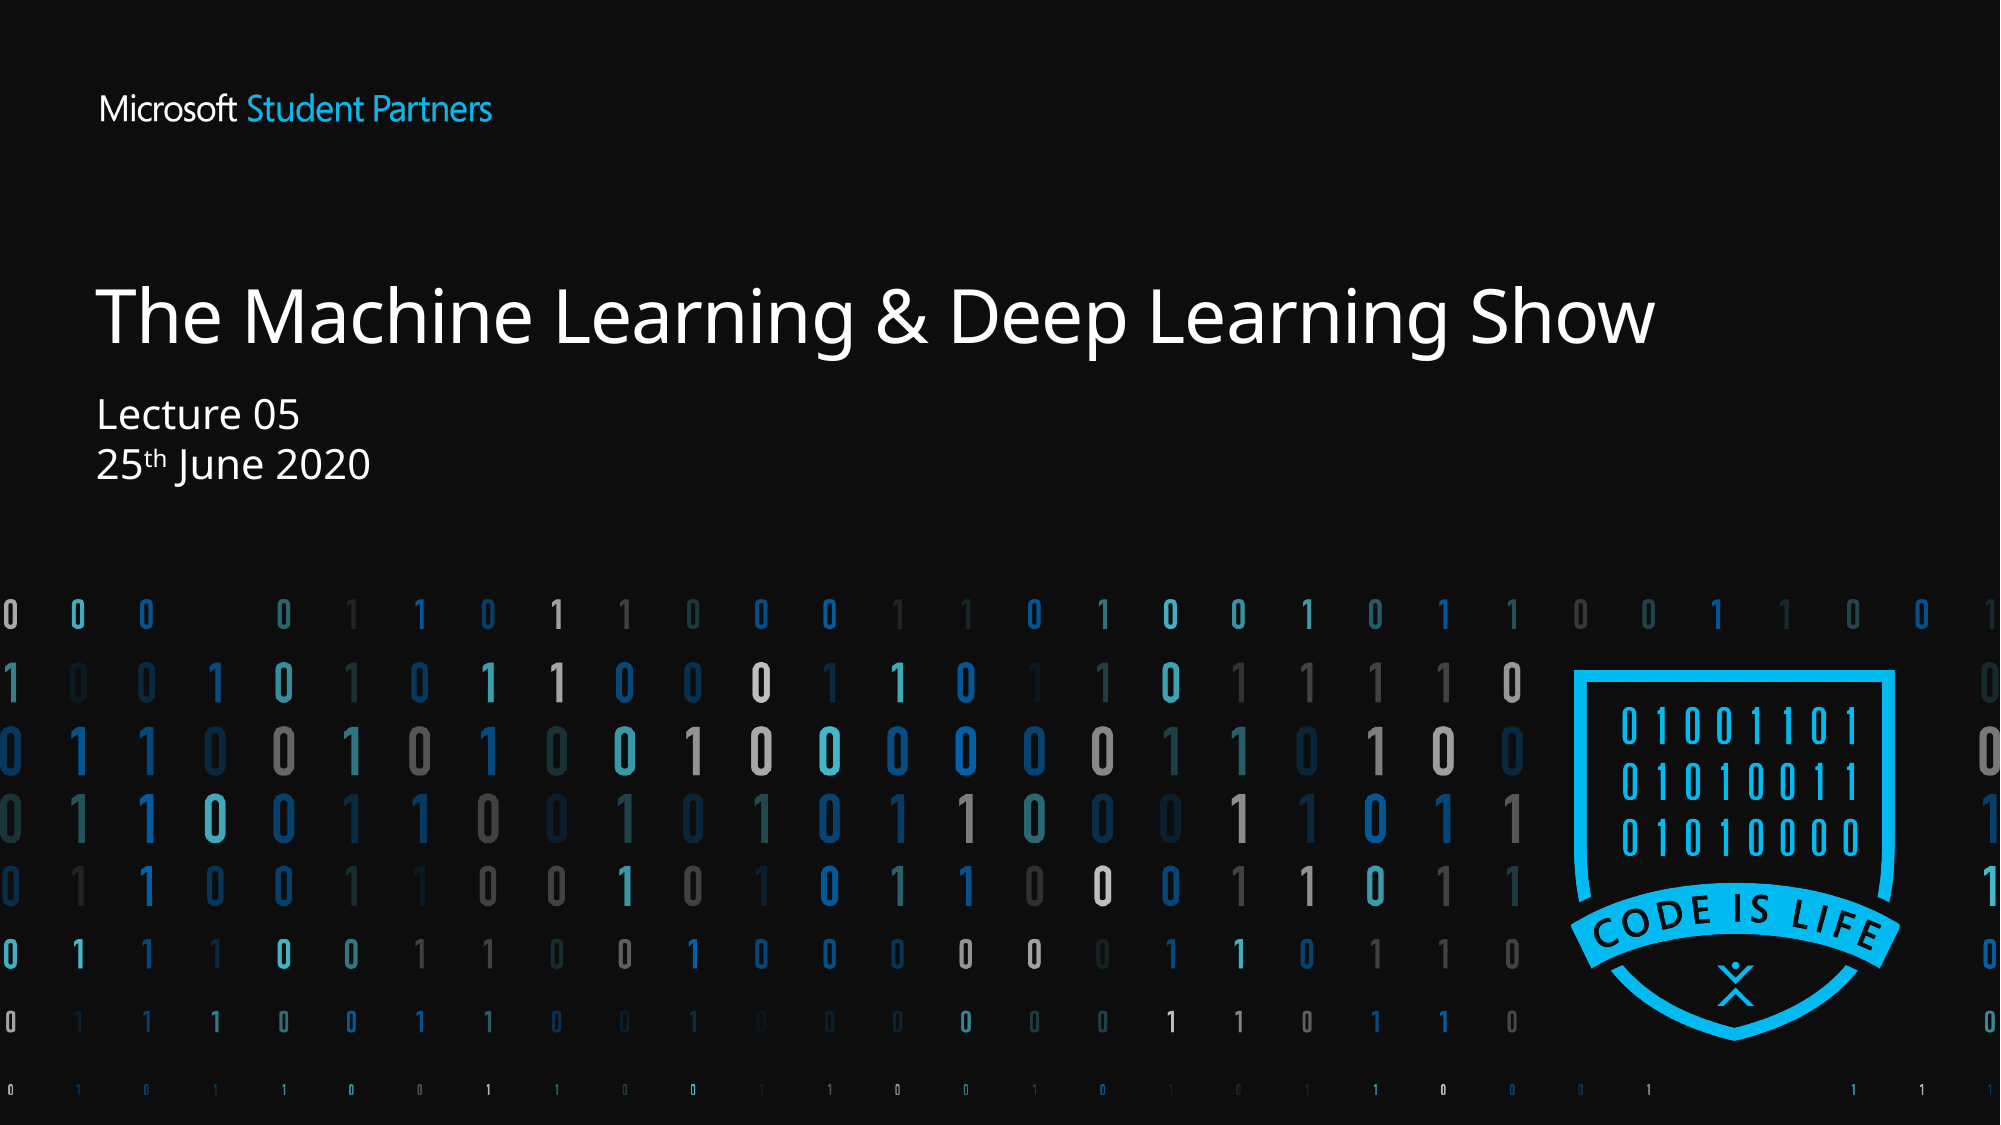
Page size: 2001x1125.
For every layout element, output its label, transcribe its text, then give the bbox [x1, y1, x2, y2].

title The Machine Learning & Deep Learning Show [95, 267, 1905, 359]
picture [0, 562, 2000, 1095]
picture [95, 89, 496, 126]
list Lecture 05 25th June 2020 [95, 388, 1905, 490]
